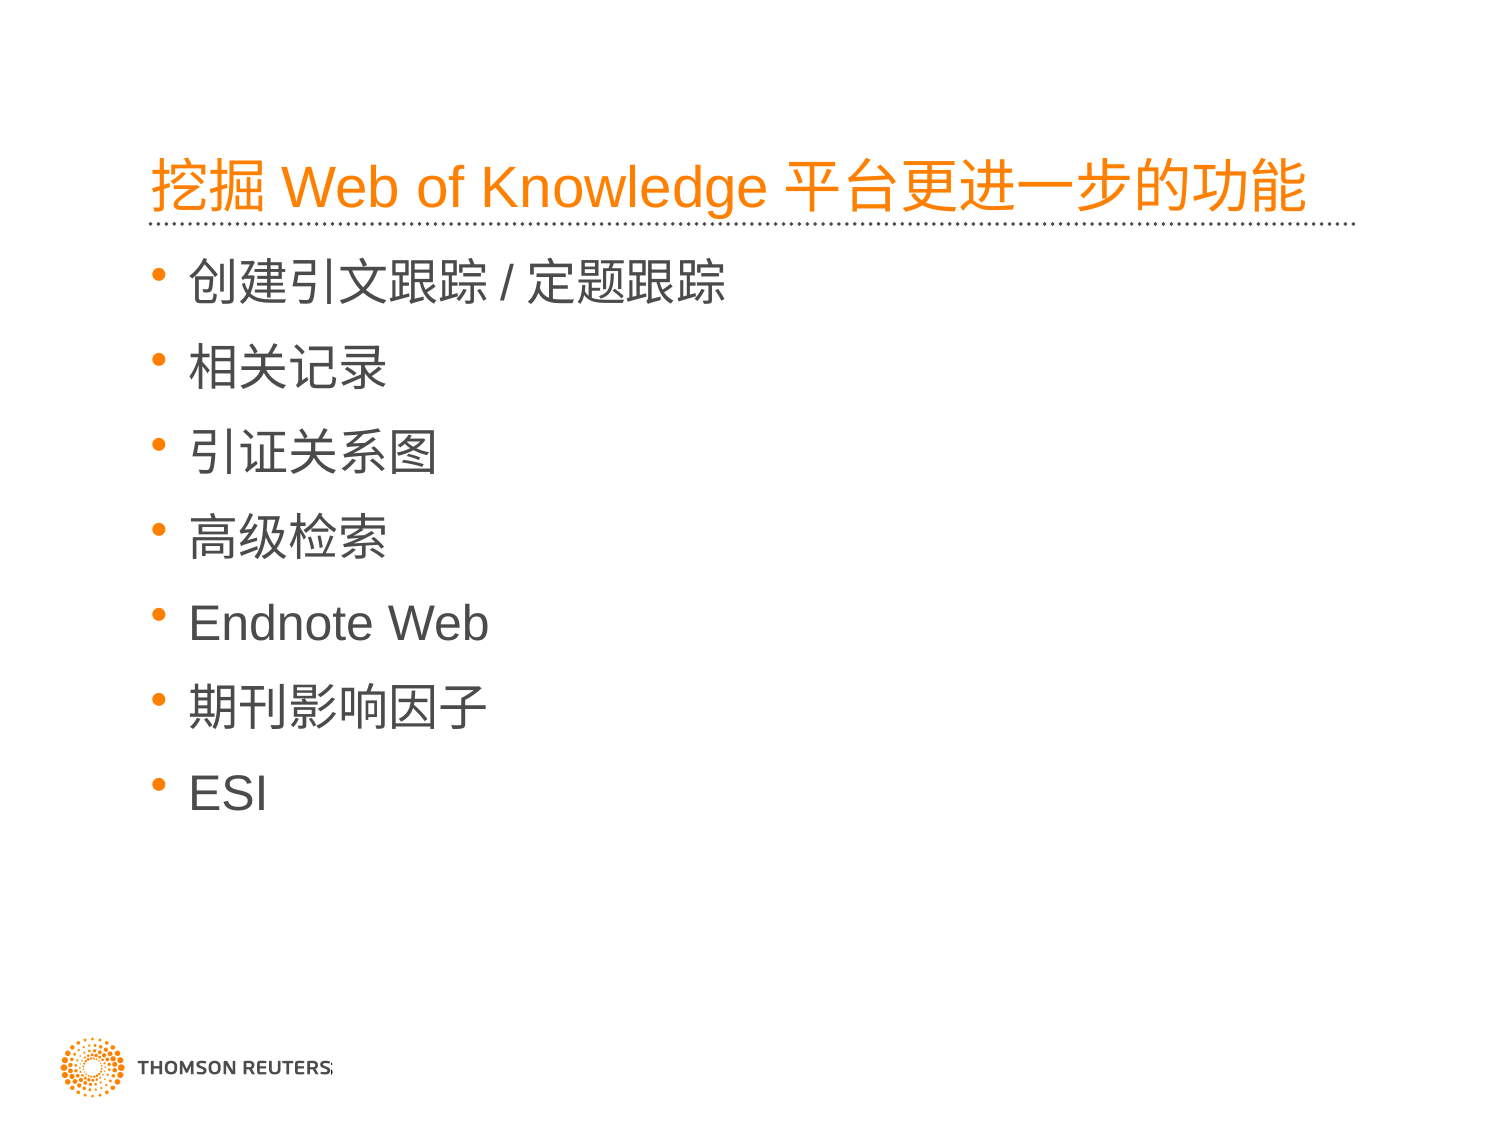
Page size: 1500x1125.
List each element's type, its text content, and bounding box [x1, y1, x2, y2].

list 创建引文跟踪/定题跟踪 相关记录 引证关系图 高级检索 Endnote Web 期刊影响因子 ESI [150, 250, 1360, 1000]
picture [60, 1037, 333, 1125]
title 挖掘Web of Knowledge平台更进一步的功能 [150, 83, 1360, 221]
